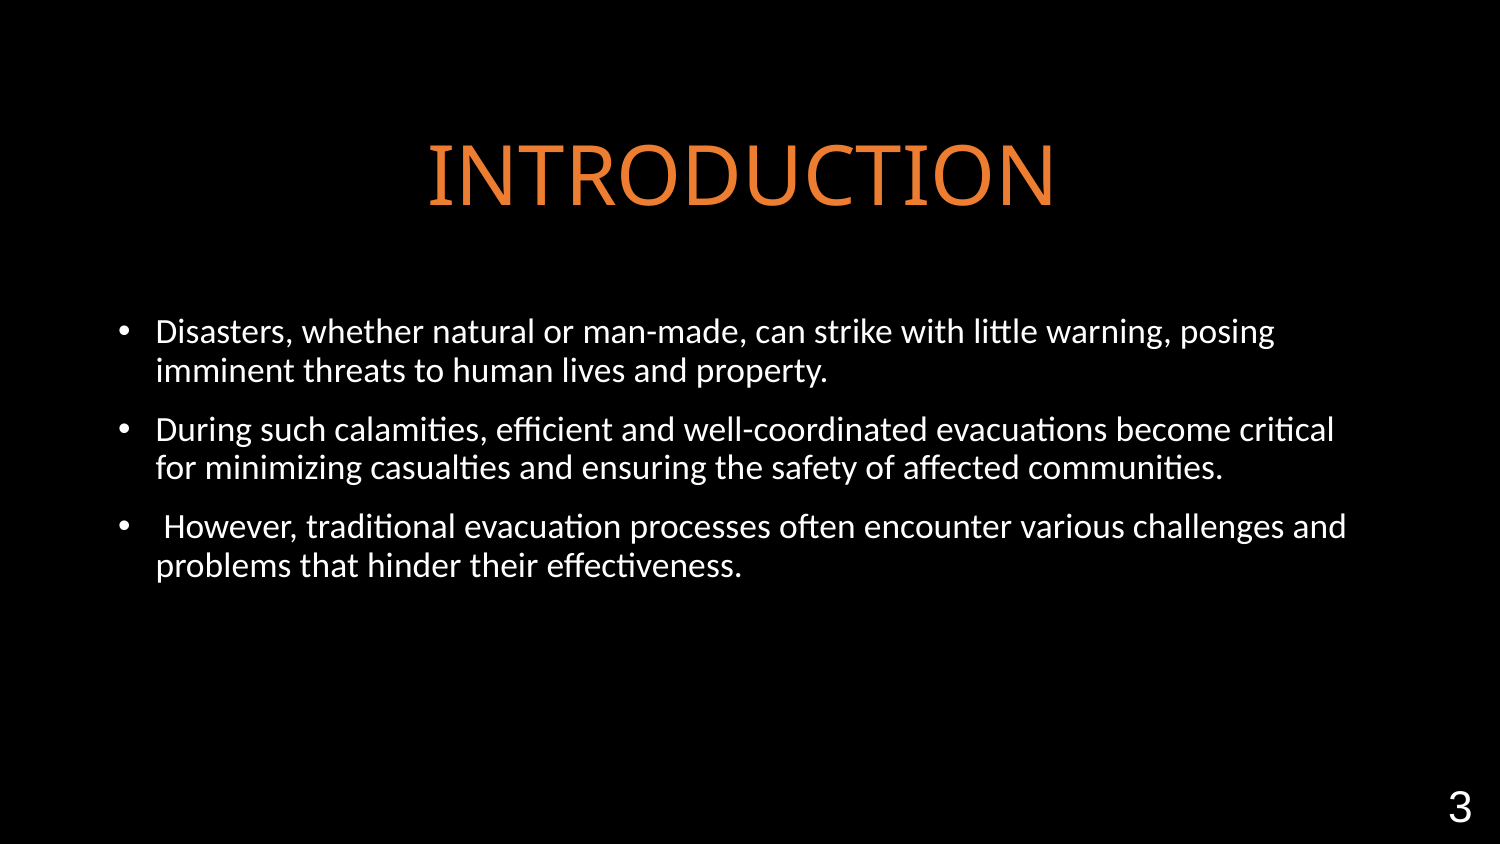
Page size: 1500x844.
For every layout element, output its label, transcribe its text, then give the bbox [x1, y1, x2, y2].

title INTRODUCTION [96, 97, 1390, 261]
list Disasters, whether natural or man-made, can strike with little warning, posing imminent threats to human lives and property. During such calamities, efficient and well-coordinated evacuations become critical for minimizing casualties and ensuring the safety of affected communities. However, traditional evacuation processes often encounter various challenges and problems that hinder their effectiveness. [103, 305, 1397, 759]
slide_number 3 [1150, 782, 1488, 827]
